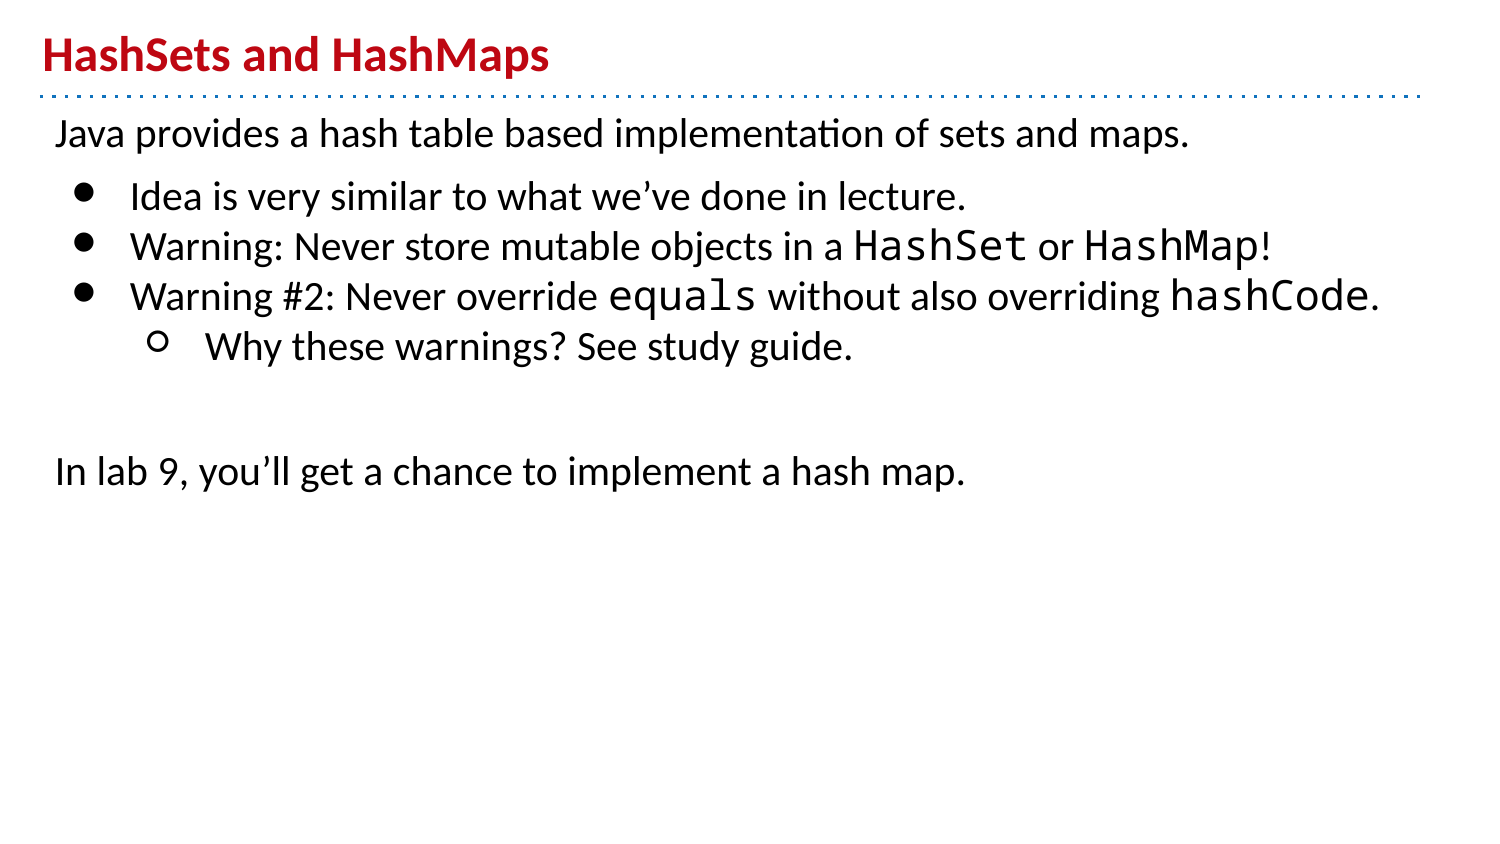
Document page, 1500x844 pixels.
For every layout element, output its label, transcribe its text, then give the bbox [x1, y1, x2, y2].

title HashSets and HashMaps [27, 15, 1378, 97]
list Java provides a hash table based implementation of sets and maps. Idea is very similar to what we’ve done in lecture. Warning: Never store mutable objects in a HashSet or HashMap! Warning #2: Never override equals without also overriding hashCode. Why these warnings? See study guide. In lab 9, you’ll get a chance to implement a hash map. [39, 91, 1425, 773]
